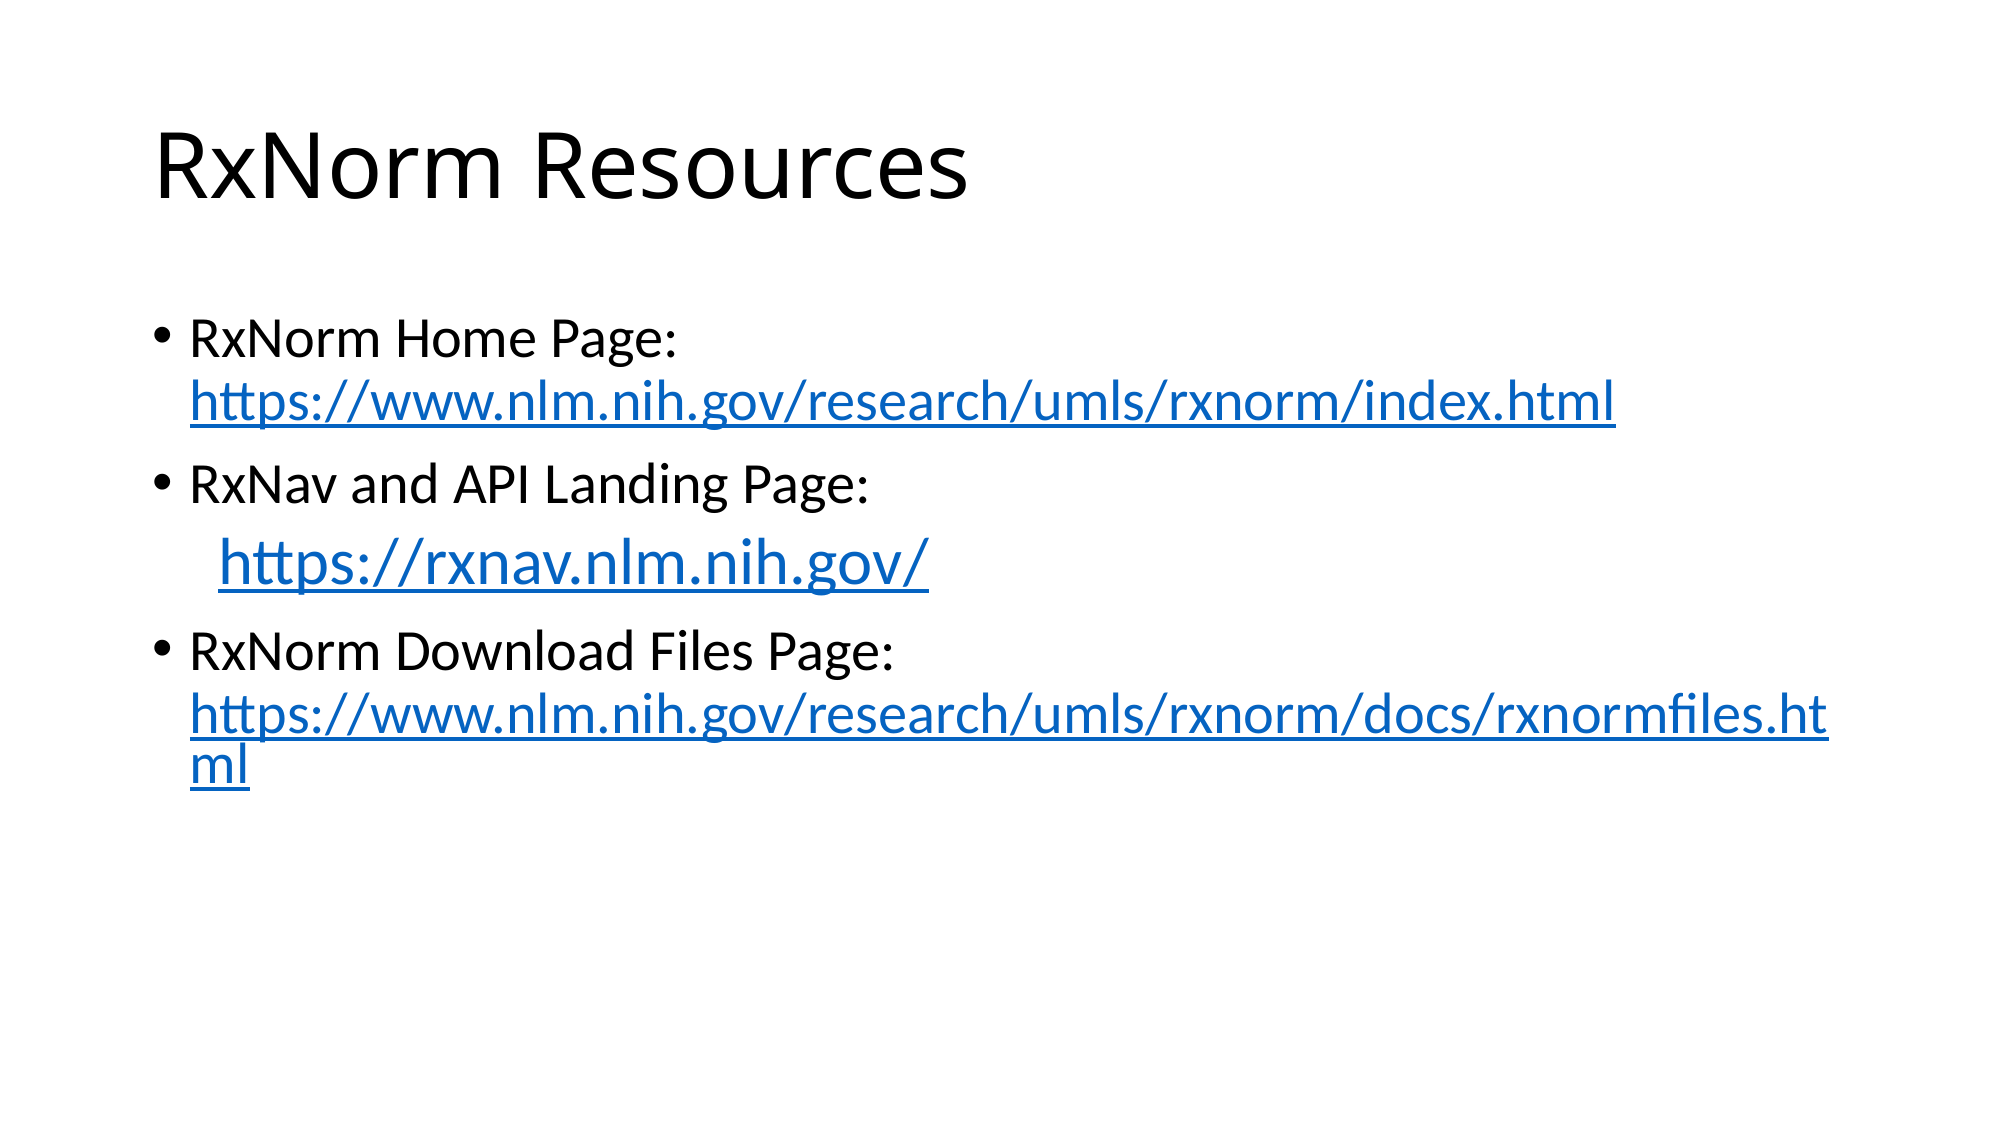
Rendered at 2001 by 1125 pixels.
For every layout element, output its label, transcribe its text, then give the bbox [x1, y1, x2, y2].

title RxNorm Resources [137, 59, 1863, 278]
list RxNorm Home Page: https://www.nlm.nih.gov/research/umls/rxnorm/index.html RxNav and API Landing Page: https://rxnav.nlm.nih.gov/ RxNorm Download Files Page: https://www.nlm.nih.gov/research/umls/rxnorm/docs/rxnormfiles.html [137, 299, 1863, 1014]
